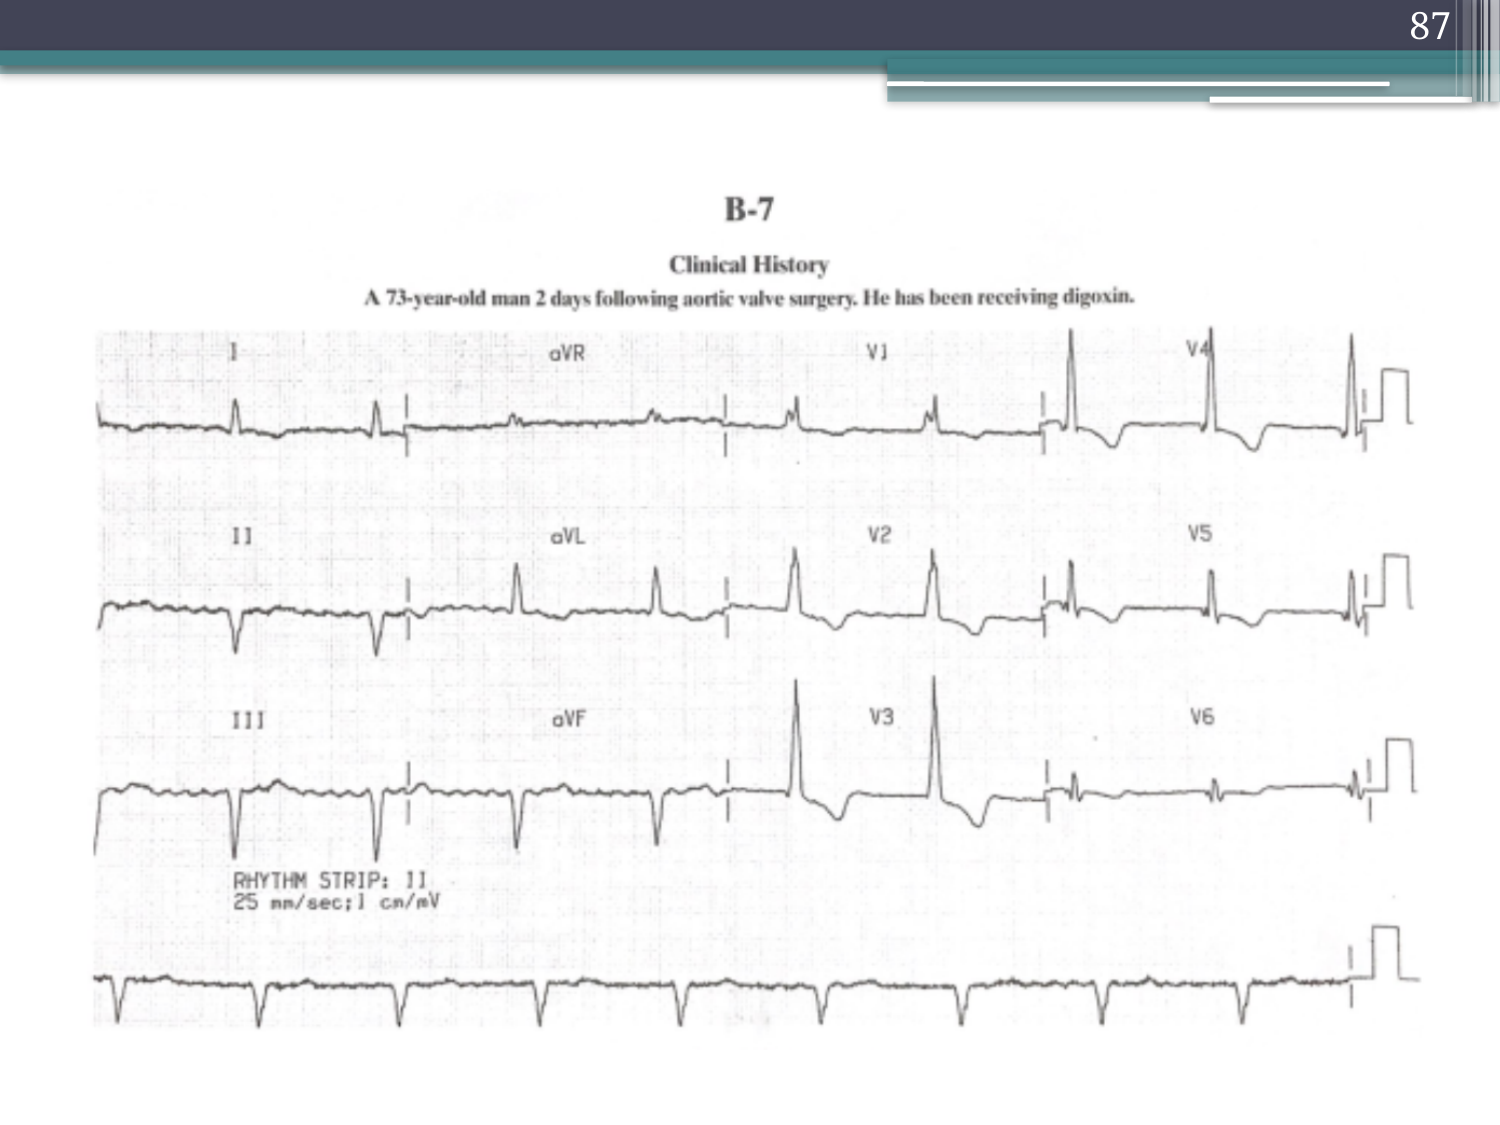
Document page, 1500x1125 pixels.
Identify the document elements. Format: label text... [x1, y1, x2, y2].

slide_number 87 [1341, 0, 1466, 61]
picture [81, 0, 1424, 1125]
